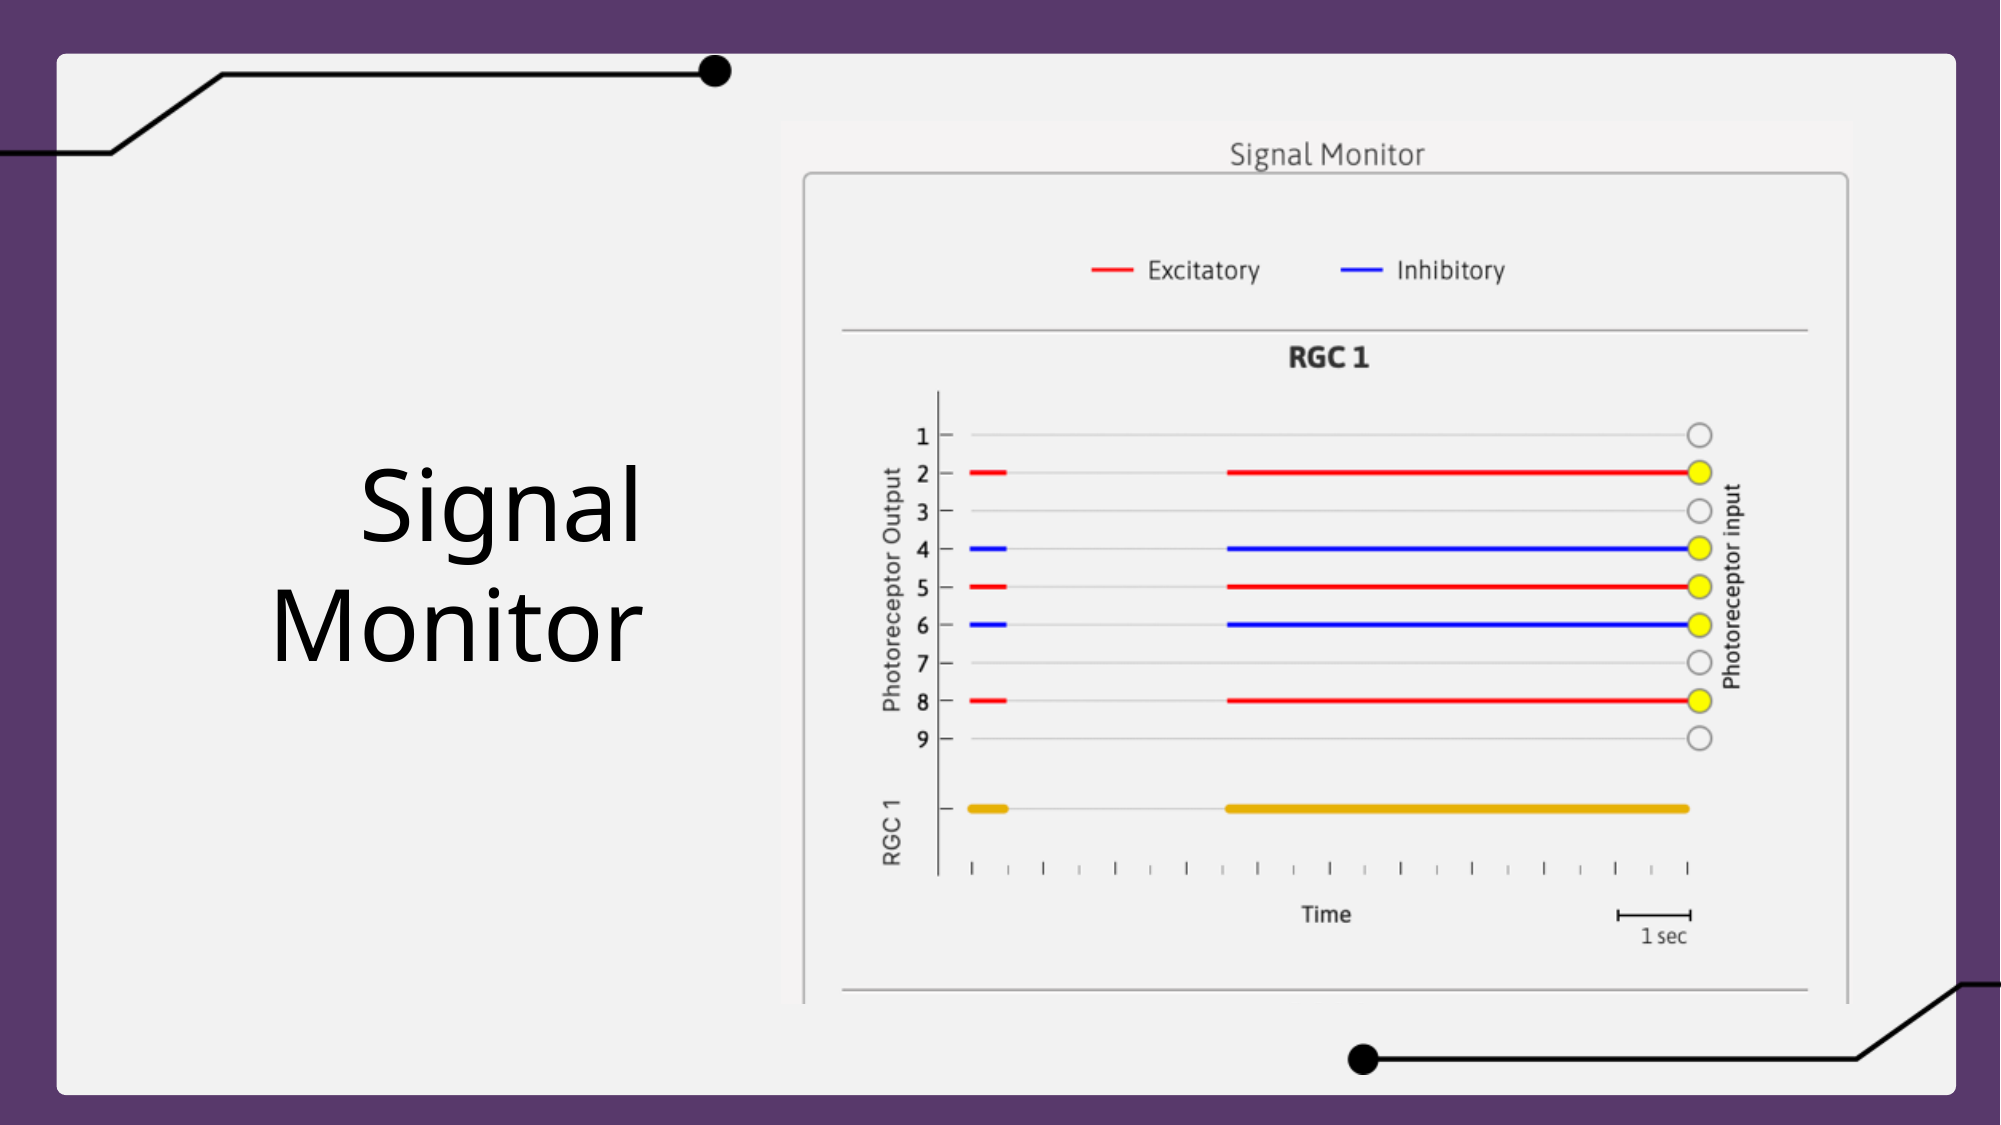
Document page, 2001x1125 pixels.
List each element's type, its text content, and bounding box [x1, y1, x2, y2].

text_box [0, 55, 735, 170]
text_box [1345, 966, 2000, 1075]
text_box [56, 53, 1957, 1096]
picture [780, 120, 1854, 1005]
text_box Signal Monitor [105, 441, 645, 682]
